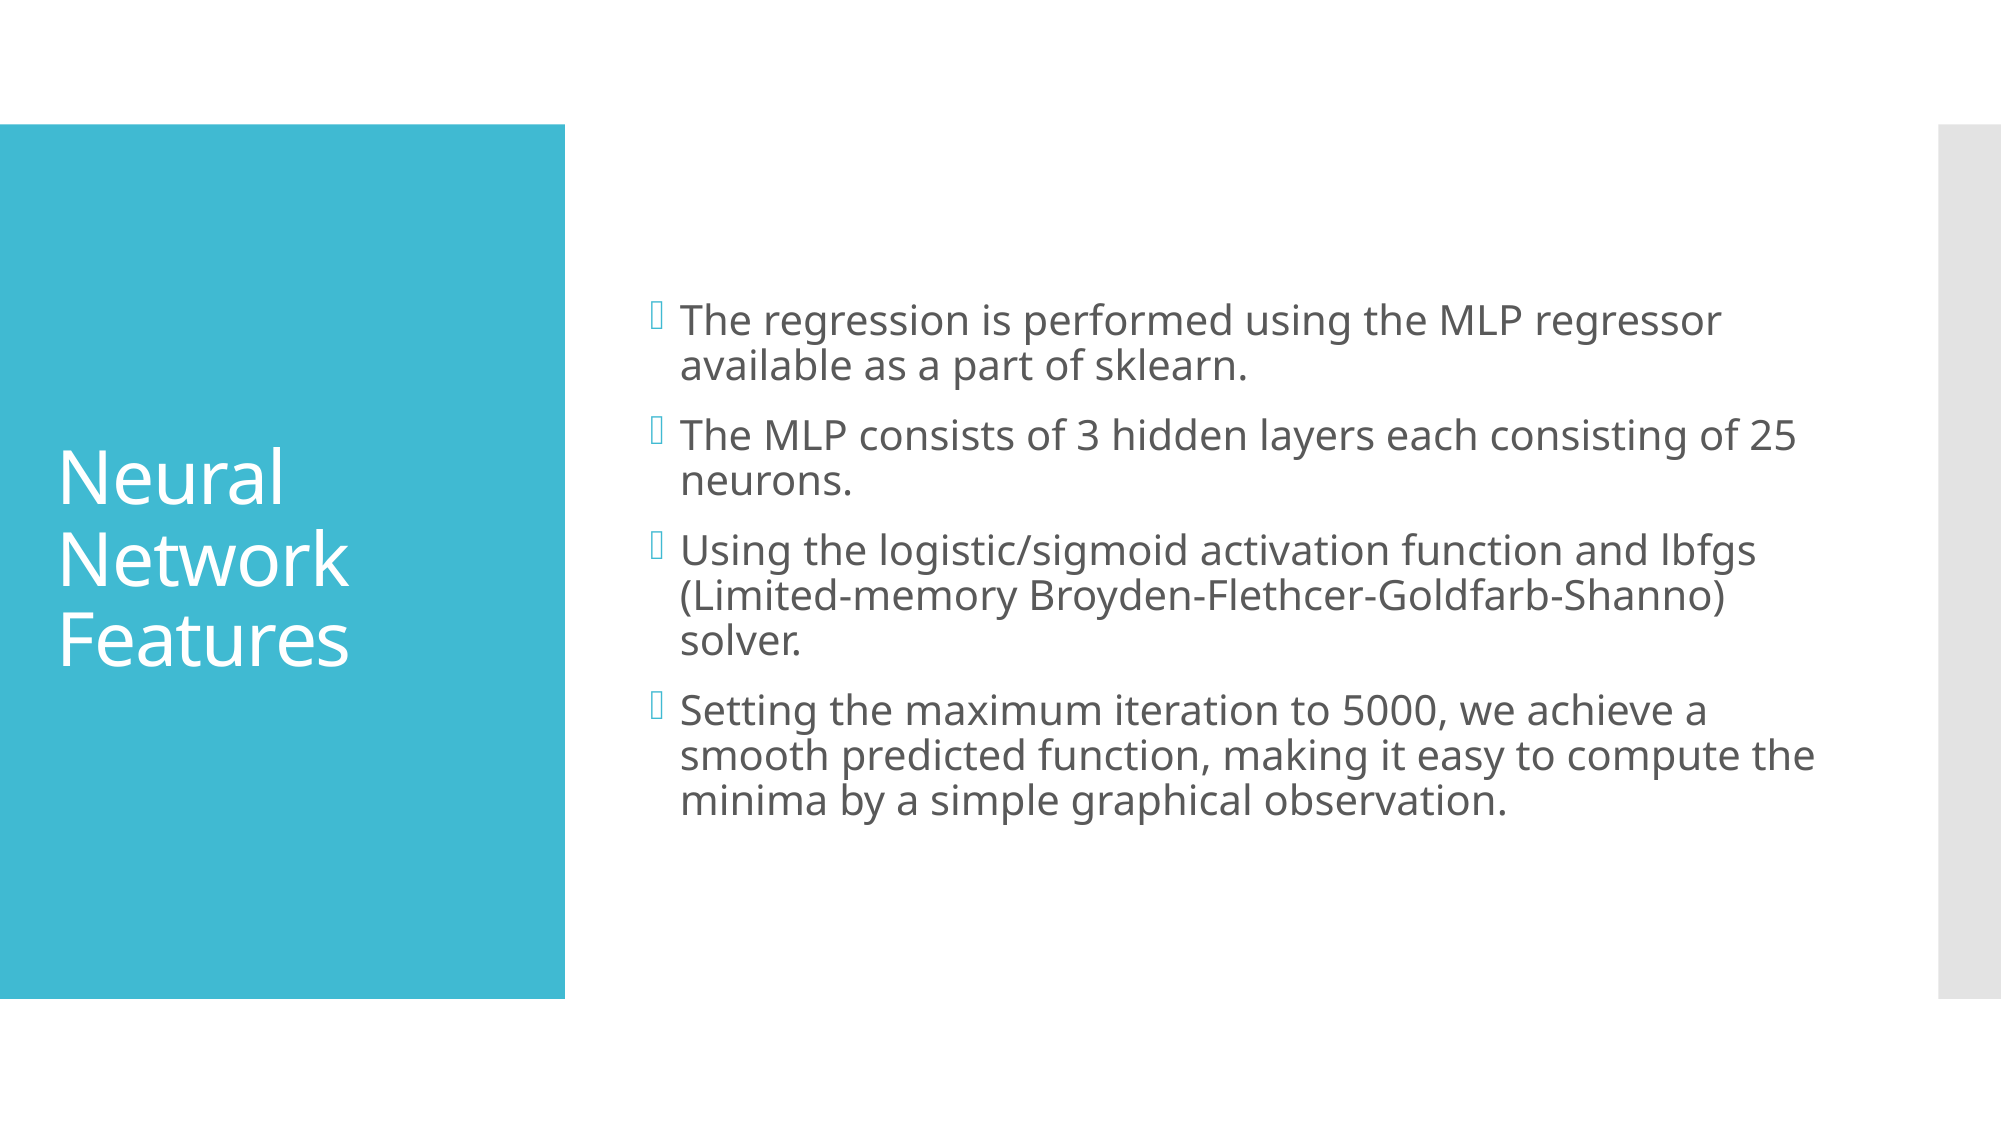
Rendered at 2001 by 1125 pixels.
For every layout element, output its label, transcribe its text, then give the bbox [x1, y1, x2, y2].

list The regression is performed using the MLP regressor available as a part of sklearn. The MLP consists of 3 hidden layers each consisting of 25 neurons. Using the logistic/sigmoid activation function and lbfgs (Limited-memory Broyden-Flethcer-Goldfarb-Shanno) solver. Setting the maximum iteration to 5000, we achieve a smooth predicted function, making it easy to compute the minima by a simple graphical observation. [634, 141, 1835, 982]
title Neural Network Features [41, 184, 525, 940]
